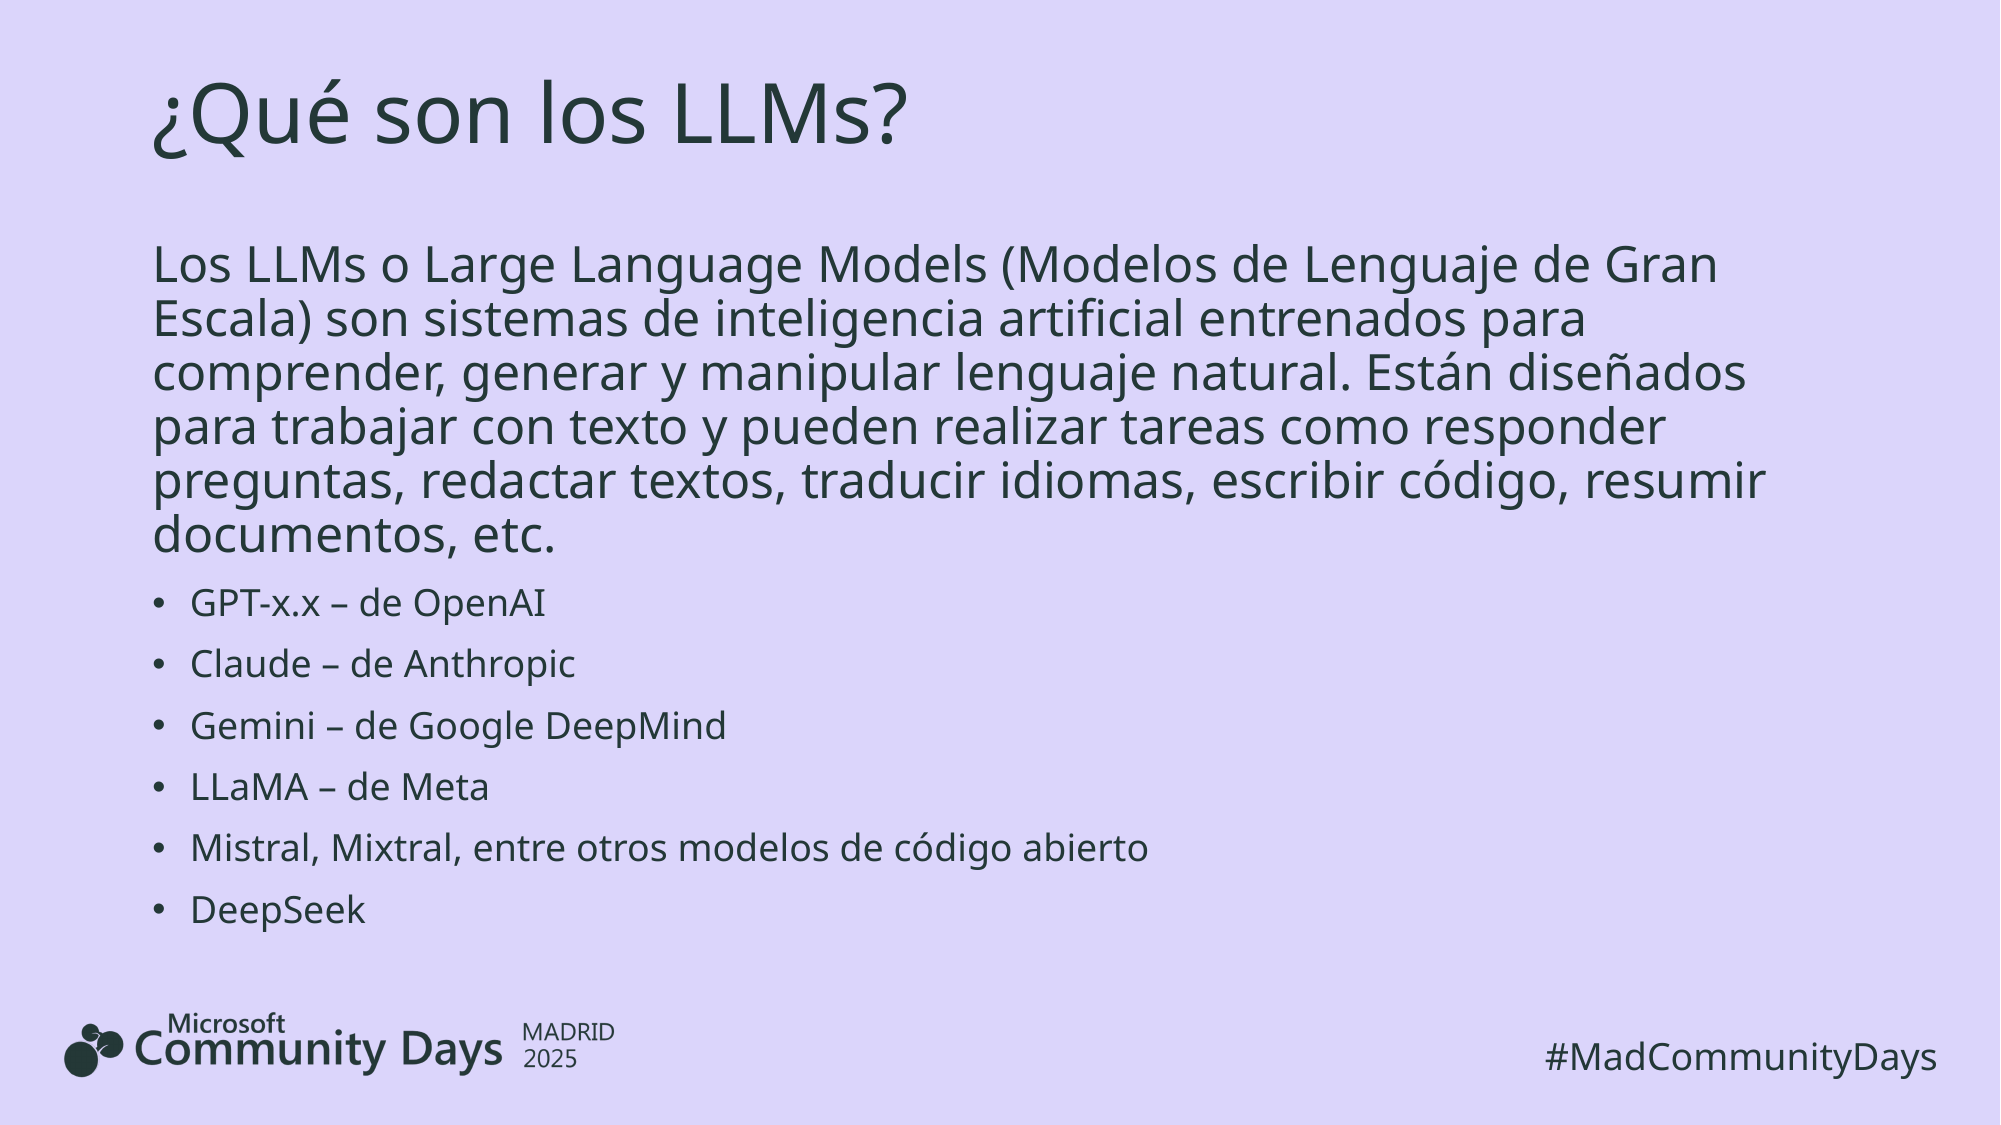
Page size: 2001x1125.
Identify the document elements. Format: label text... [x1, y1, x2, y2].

picture [44, 979, 641, 1099]
title ¿Qué son los LLMs? [137, 59, 1863, 173]
list Los LLMs o Large Language Models (Modelos de Lenguaje de Gran Escala) son sistemas de inteligencia artificial entrenados para comprender, generar y manipular lenguaje natural. Están diseñados para trabajar con texto y pueden realizar tareas como responder preguntas, redactar textos, traducir idiomas, escribir código, resumir documentos, etc. GPT-x.x – de OpenAI Claude – de Anthropic Gemini – de Google DeepMind LLaMA – de Meta Mistral, Mixtral, entre otros modelos de código abierto DeepSeek [137, 232, 1873, 980]
